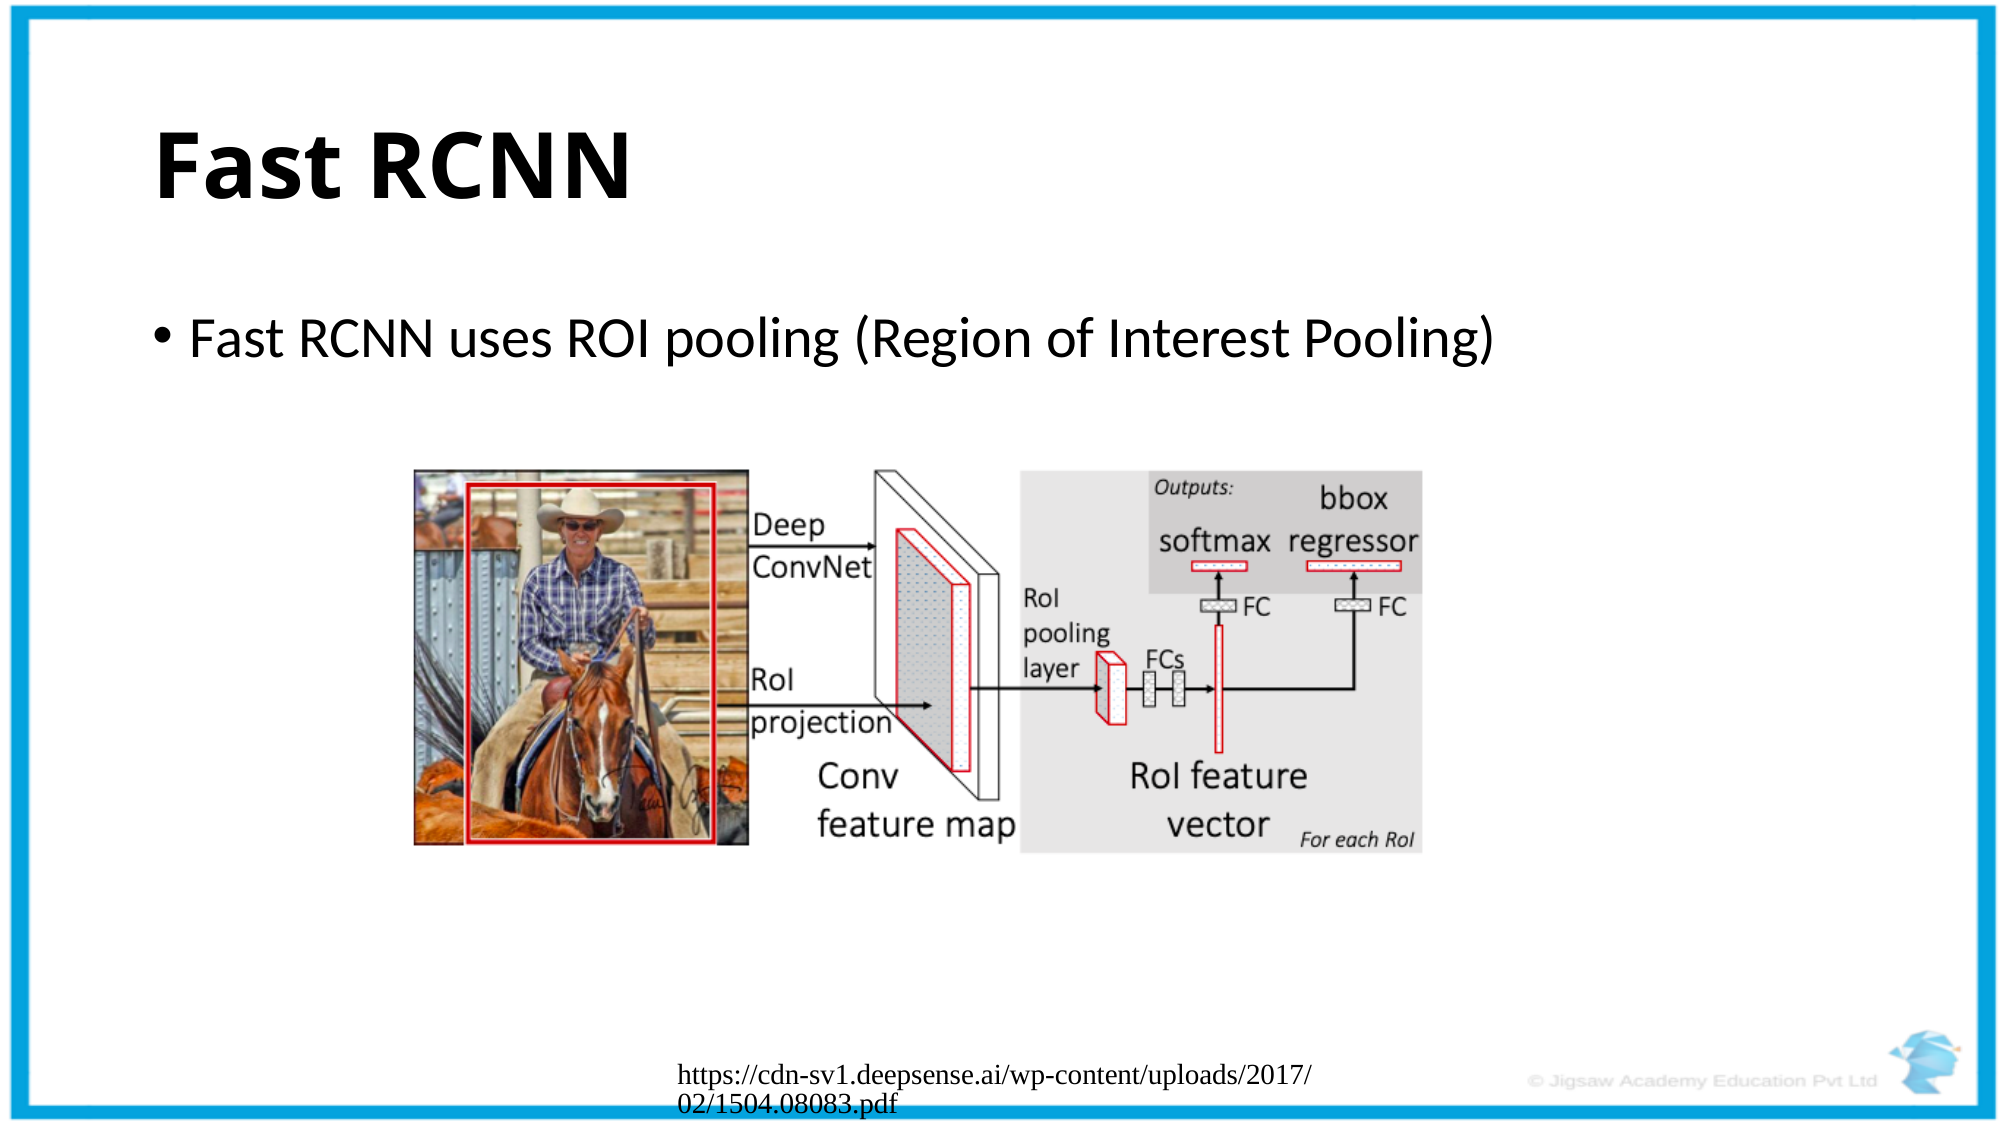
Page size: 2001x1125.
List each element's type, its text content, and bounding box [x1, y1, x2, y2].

picture [0, 0, 2001, 1125]
list Fast RCNN uses ROI pooling (Region of Interest Pooling) [137, 299, 1863, 402]
title Fast RCNN [137, 59, 1863, 278]
footer https://cdn-sv1.deepsense.ai/wp-content/uploads/2017/02/1504.08083.pdf [662, 1042, 1338, 1103]
